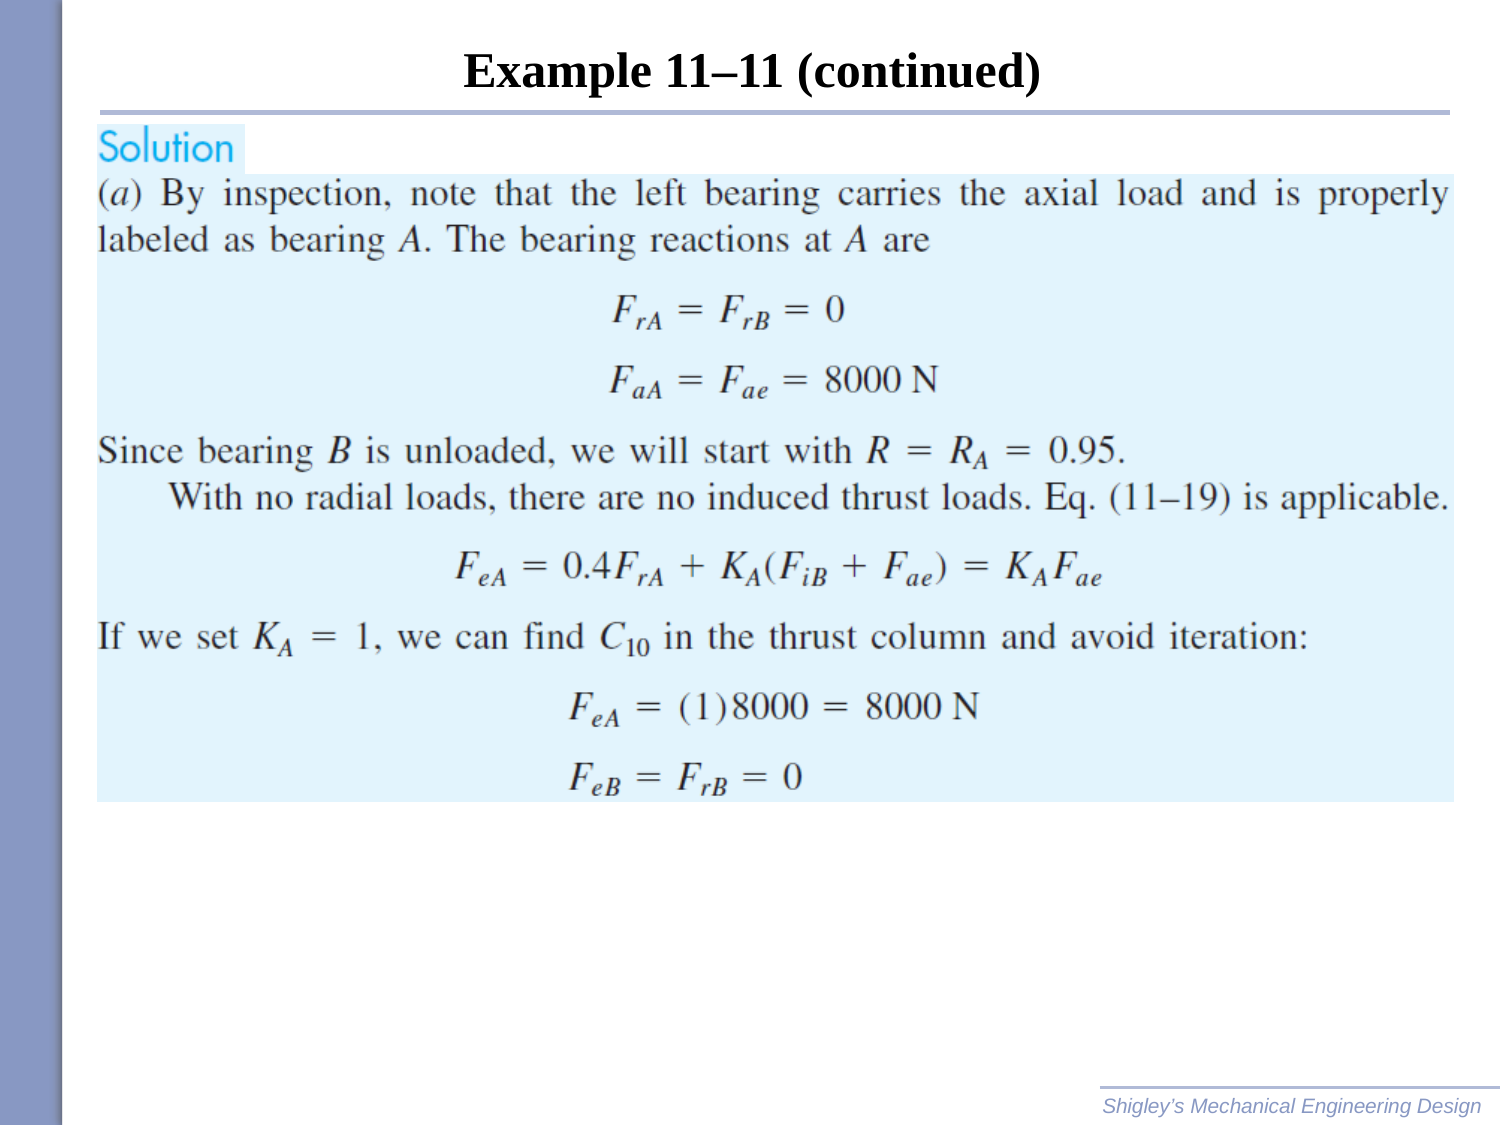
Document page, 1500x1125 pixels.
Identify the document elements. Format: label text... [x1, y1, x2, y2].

picture [97, 124, 1454, 802]
title Example 11–11 (continued) [137, 30, 1368, 106]
footer Shigley’s Mechanical Engineering Design [1087, 1074, 1500, 1125]
